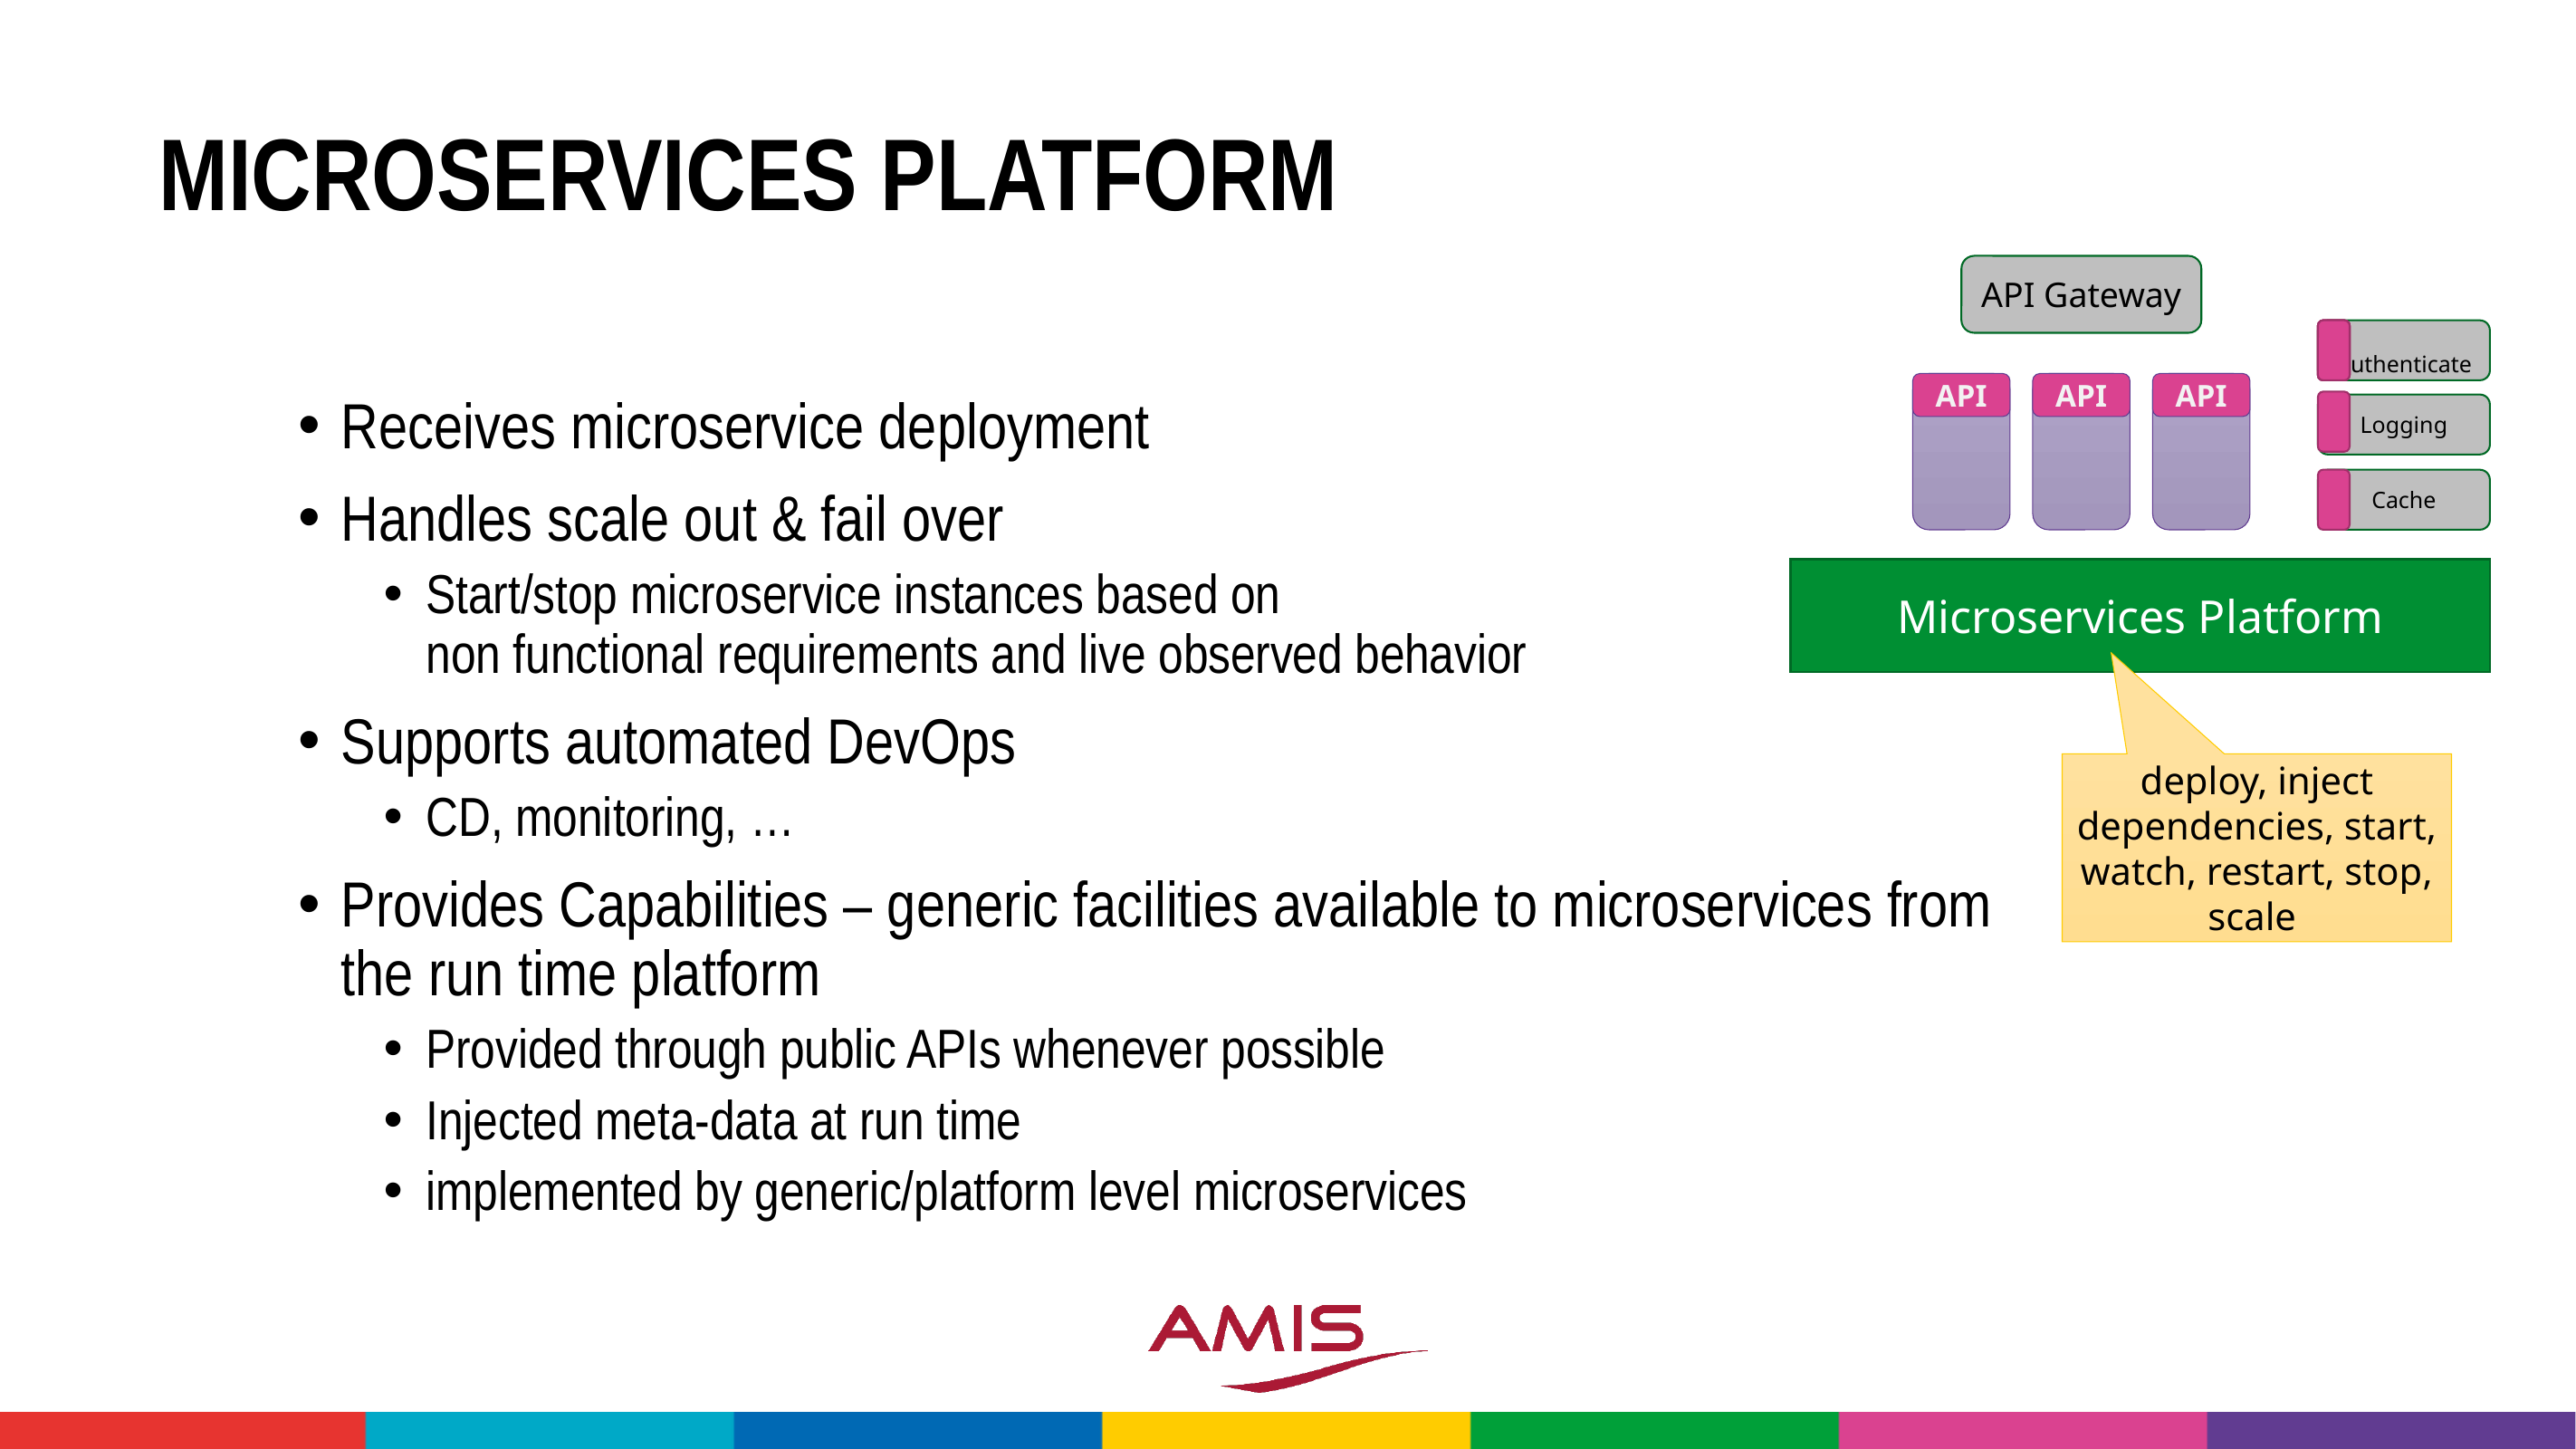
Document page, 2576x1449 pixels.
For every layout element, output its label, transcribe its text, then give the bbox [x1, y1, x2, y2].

text_box [2316, 390, 2351, 453]
picture [735, 1412, 2576, 1449]
text_box Logging [2321, 393, 2491, 456]
text_box [2032, 412, 2131, 531]
text_box [2316, 468, 2351, 531]
text_box [2316, 319, 2351, 381]
text_box API [2032, 372, 2131, 417]
text_box Authenticate [2346, 319, 2491, 381]
text_box [2151, 410, 2251, 531]
list Receives microservice deployment Handles scale out & fail over Start/stop microservice instances based on non functional requirements and live observed behavior Supports automated DevOps CD, monitoring, … Provides Capabilities – generic facilities available to microservices from the run time platform Provided through public APIs whenever possible Injected meta-data at run time implemented by generic/platform level microservices [284, 387, 2059, 1238]
picture [1148, 1305, 1428, 1393]
title Microservices platform [145, 125, 2059, 326]
picture [0, 1412, 733, 1449]
text_box Cache [2346, 468, 2491, 531]
text_box API [2151, 372, 2251, 417]
text_box API Gateway [1960, 254, 2203, 334]
text_box [1911, 410, 2011, 531]
text_box Microservices Platform [1789, 558, 2491, 673]
text_box API [1911, 372, 2011, 417]
text_box deploy, inject dependencies, start, watch, restart, stop, scale [2061, 651, 2453, 943]
